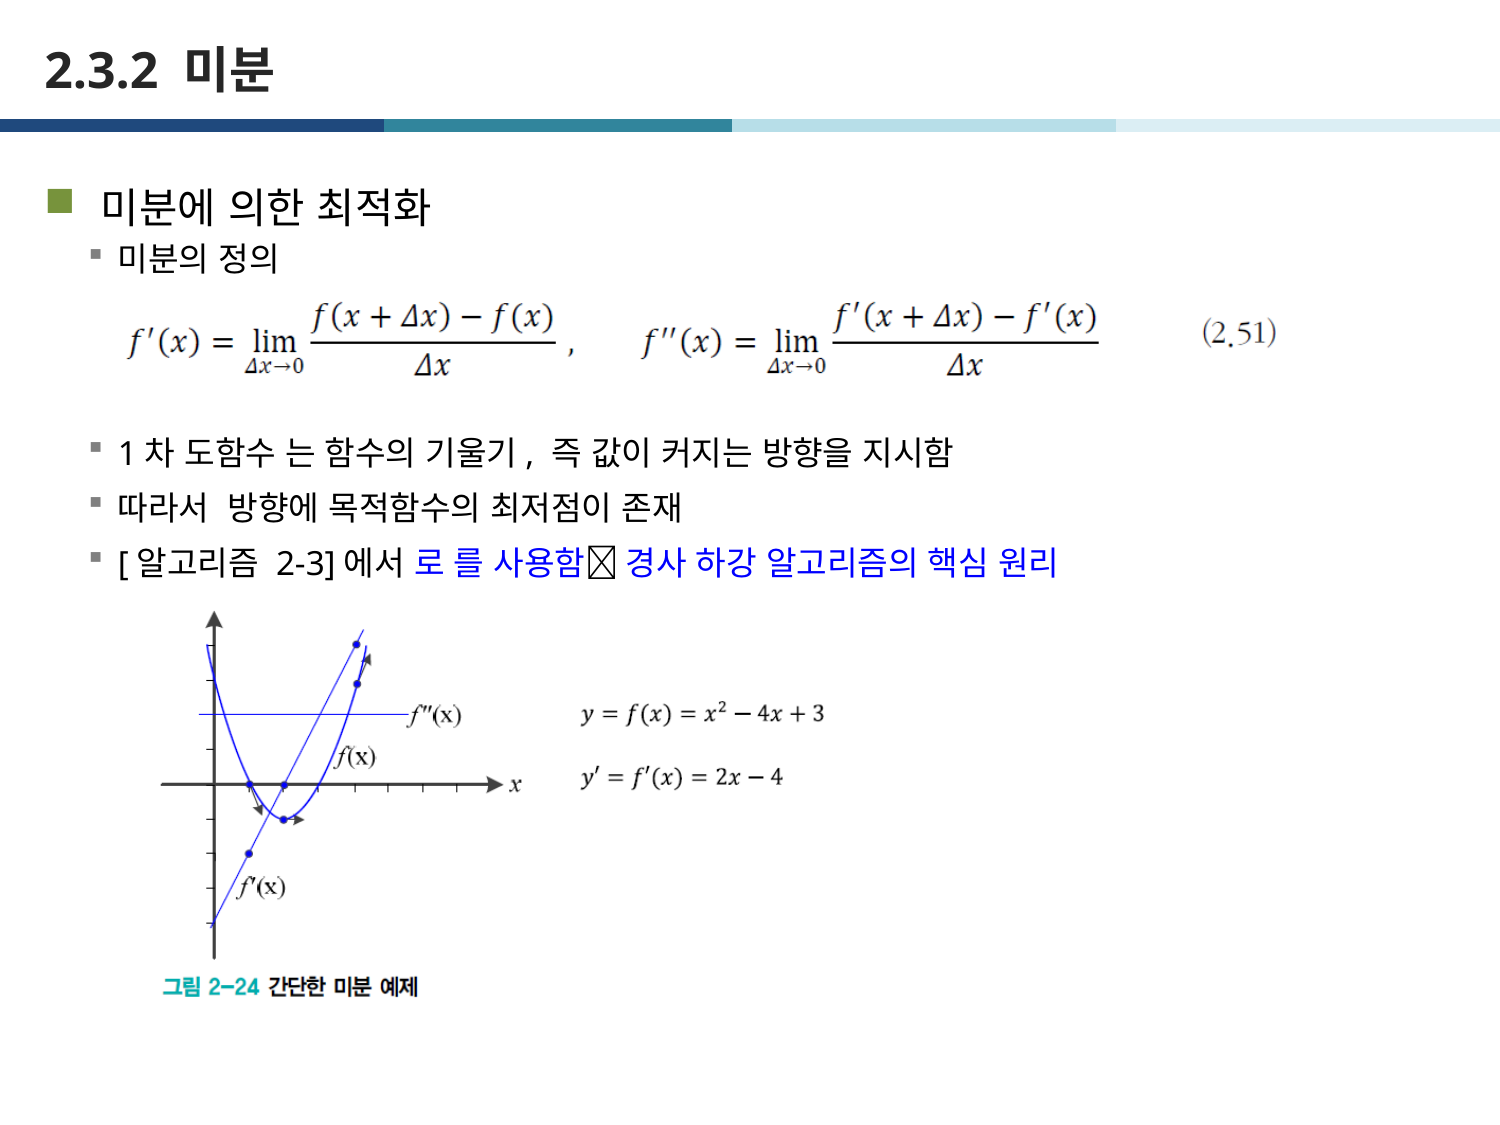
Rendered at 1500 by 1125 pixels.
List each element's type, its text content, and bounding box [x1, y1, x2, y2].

picture [123, 295, 1284, 386]
picture [147, 609, 827, 1001]
title 2.3.2 미분 [29, 23, 1270, 114]
